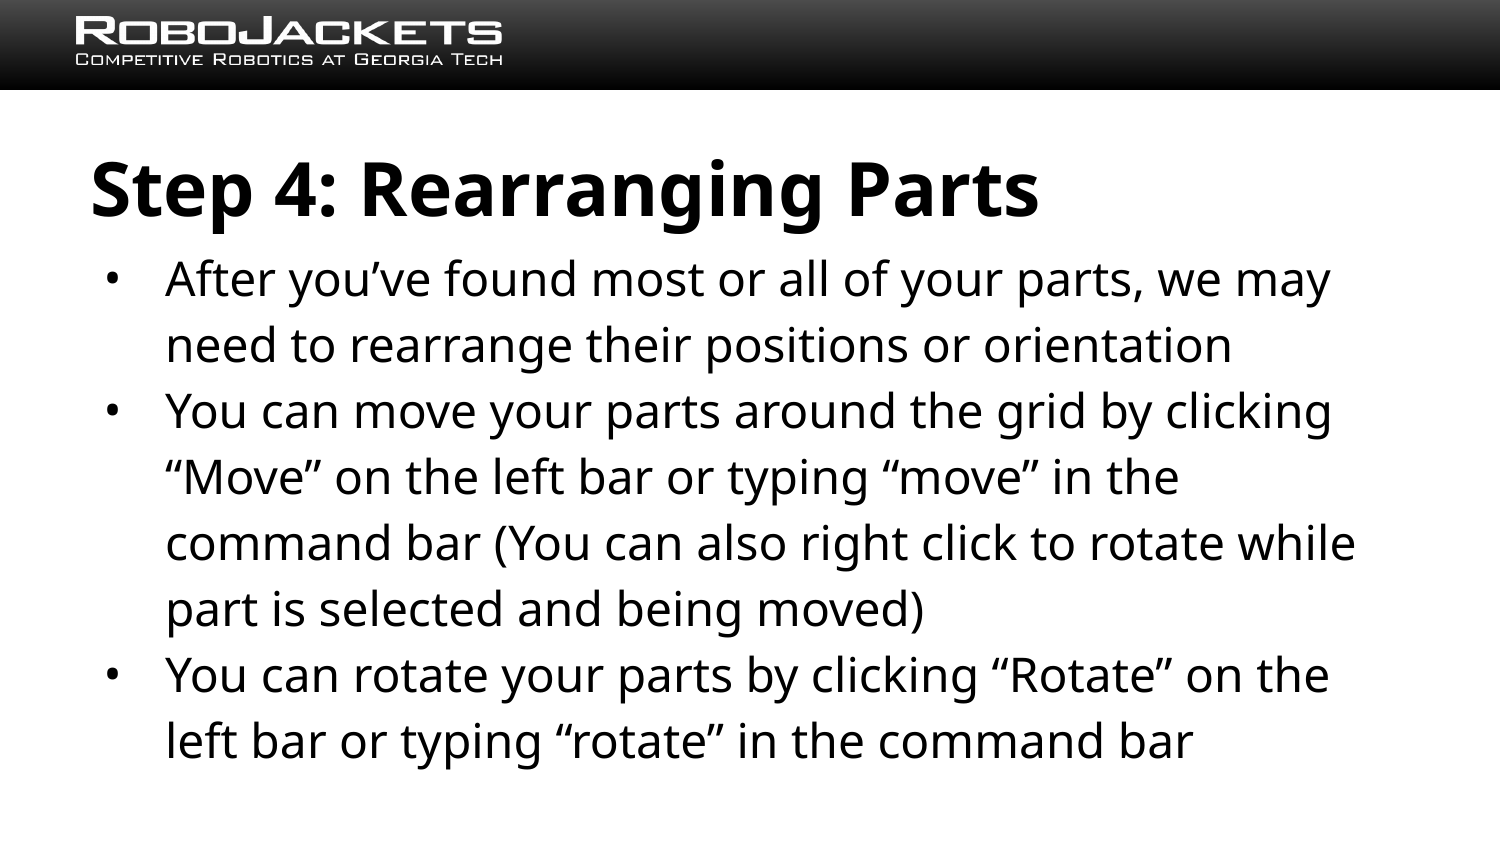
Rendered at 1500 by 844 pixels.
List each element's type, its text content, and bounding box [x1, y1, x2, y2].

title Step 4: Rearranging Parts [75, 112, 1388, 225]
picture [75, 16, 507, 65]
list After you’ve found most or all of your parts, we may need to rearrange their positions or orientation You can move your parts around the grid by clicking “Move” on the left bar or typing “move” in the command bar (You can also right click to rotate while part is selected and being moved) You can rotate your parts by clicking “Rotate” on the left bar or typing “rotate” in the command bar [75, 225, 1388, 750]
